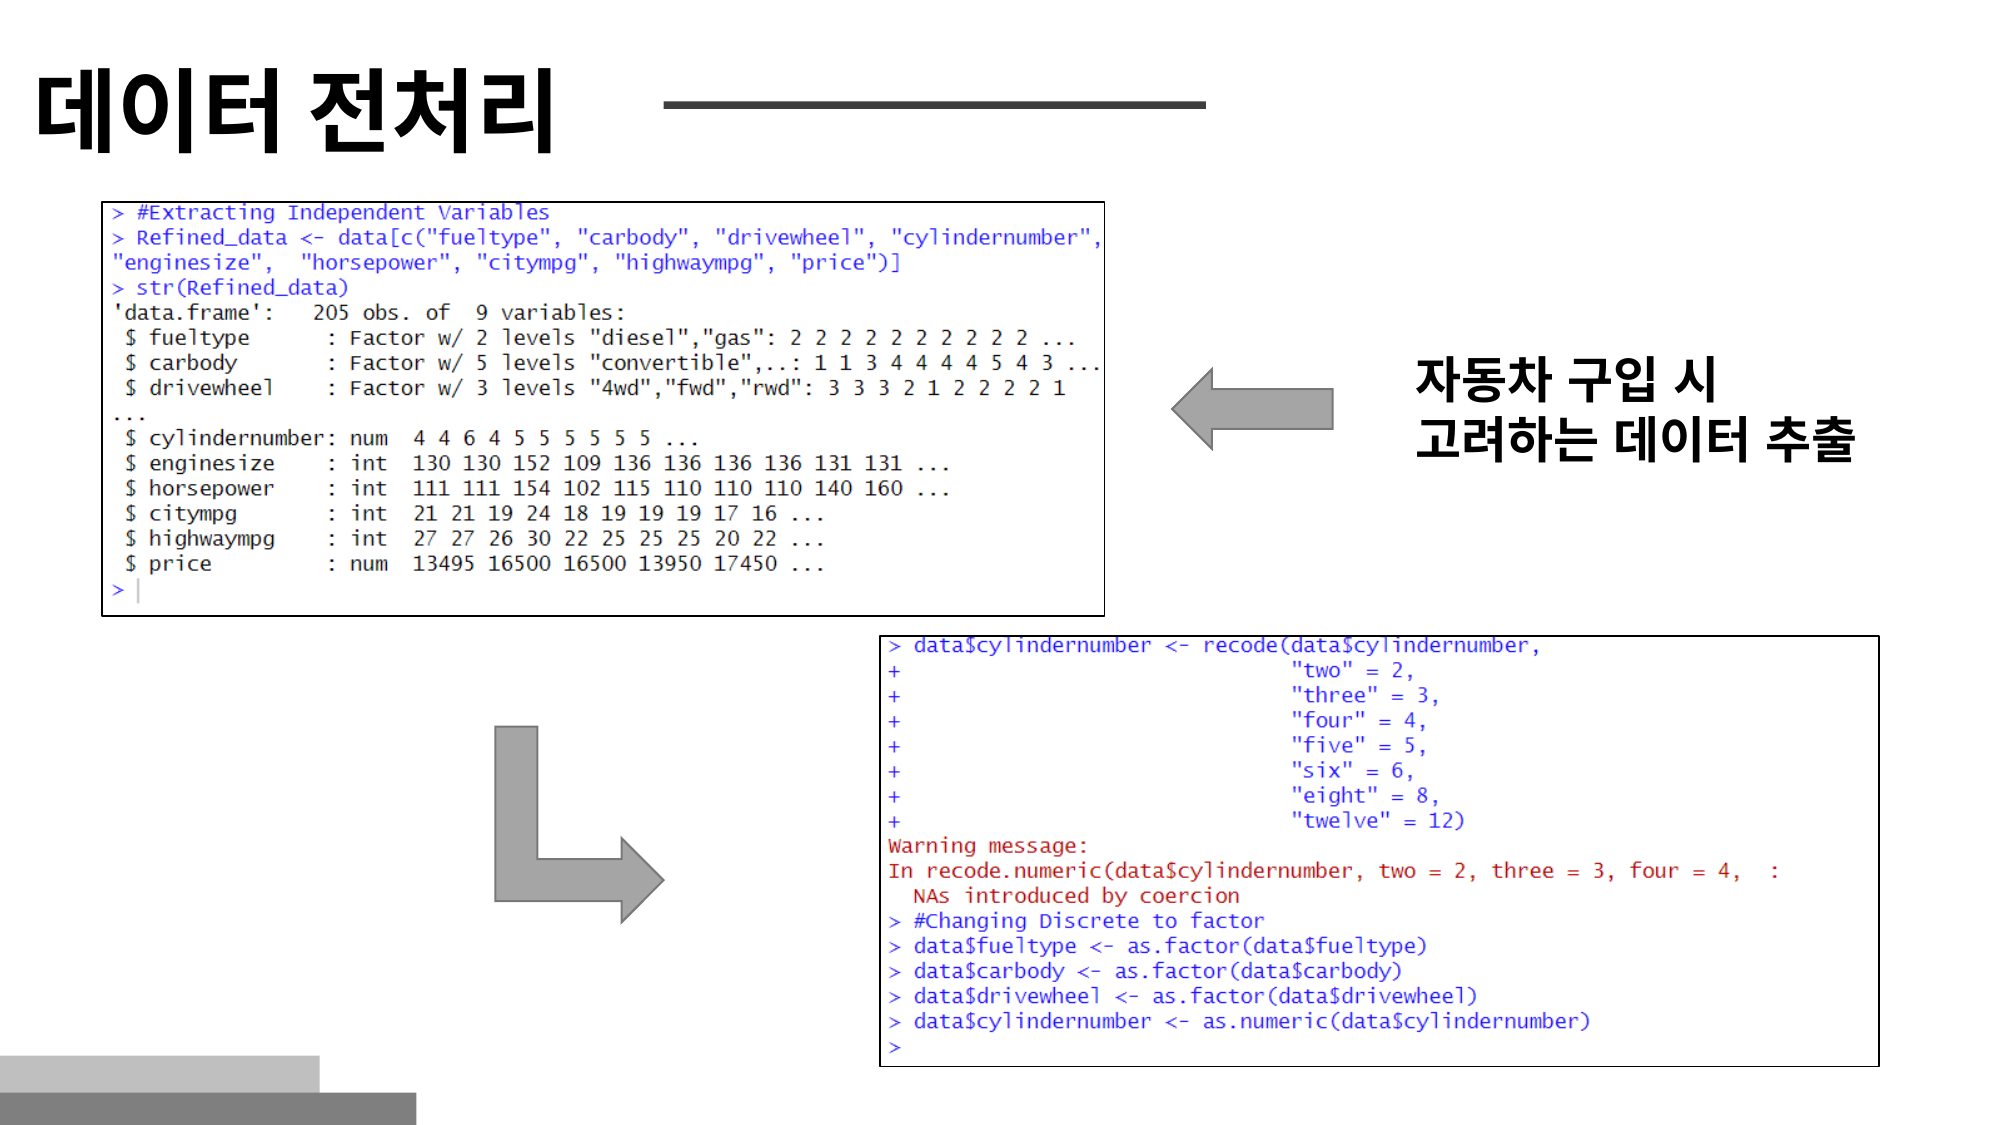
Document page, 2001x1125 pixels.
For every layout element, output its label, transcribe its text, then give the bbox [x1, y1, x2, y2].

text_box [0, 1092, 417, 1125]
text_box [0, 1055, 320, 1092]
picture [102, 202, 1105, 616]
title 데이터 전처리 [18, 7, 1744, 225]
text_box 자동차 구입 시 고려하는 데이터 추출 [1400, 340, 1927, 476]
picture [880, 636, 1879, 1066]
text_box [495, 726, 664, 923]
text_box [1172, 369, 1333, 449]
